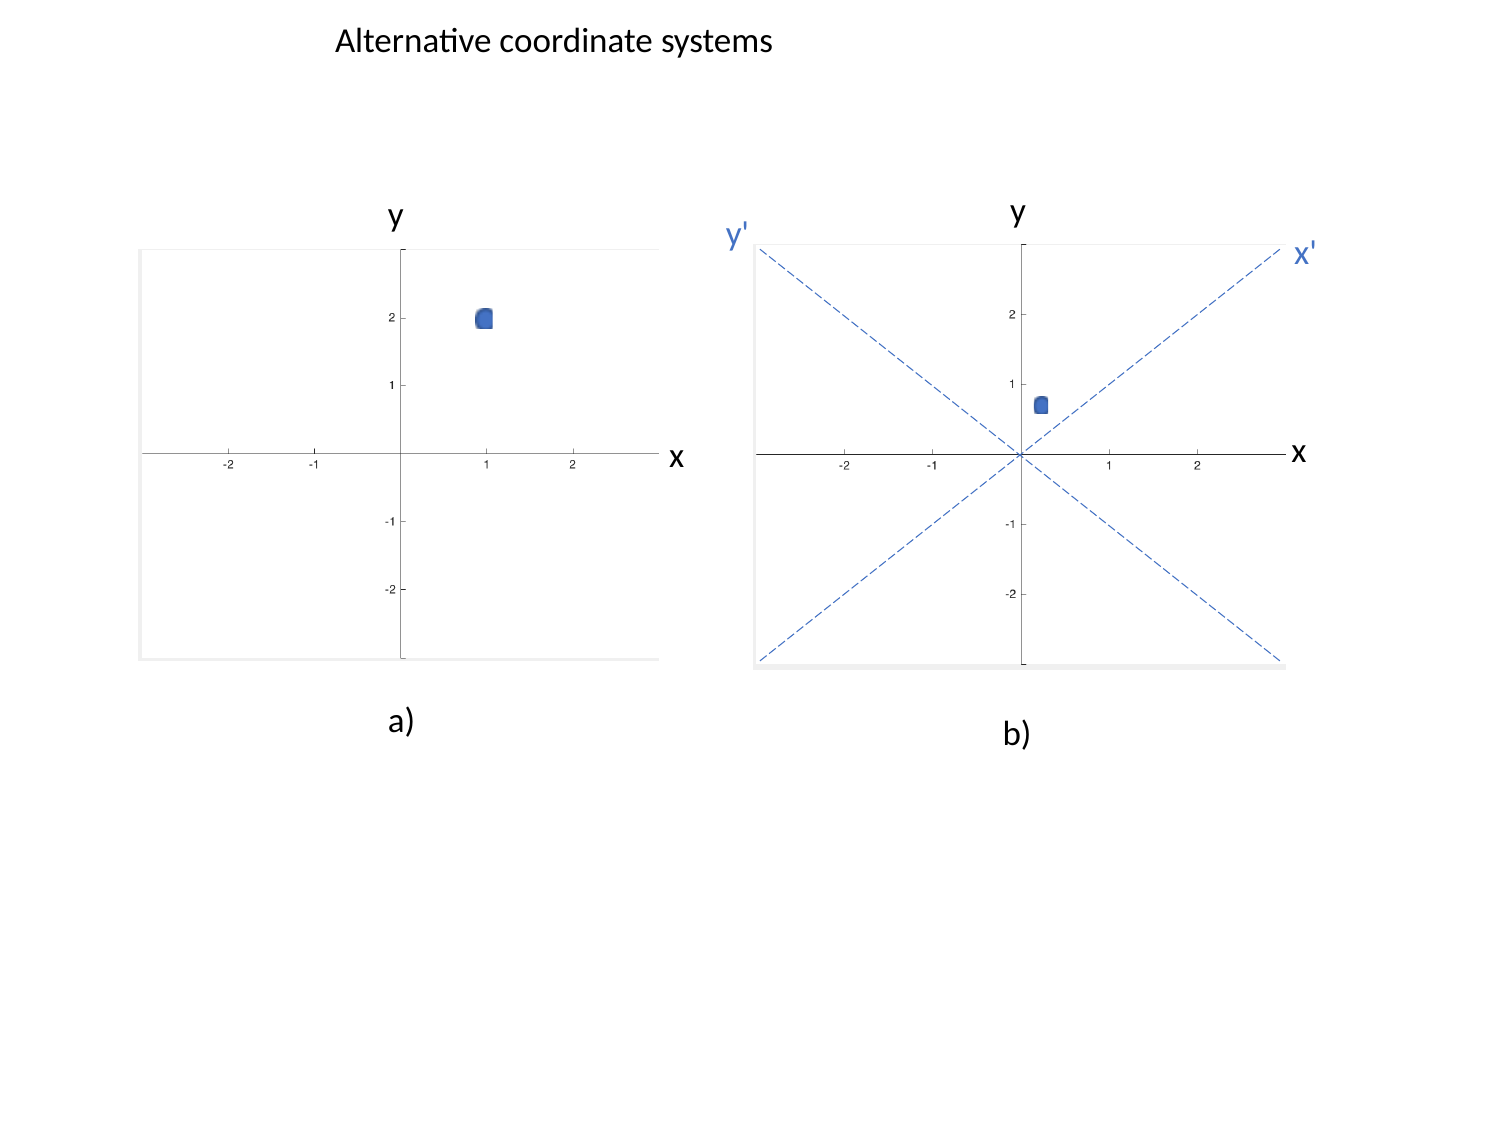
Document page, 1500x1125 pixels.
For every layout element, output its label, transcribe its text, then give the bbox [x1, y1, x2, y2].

text_box a) [373, 690, 431, 748]
text_box b) [987, 702, 1047, 760]
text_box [138, 184, 700, 661]
text_box Alternative coordinate systems [320, 9, 789, 67]
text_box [710, 179, 1333, 670]
